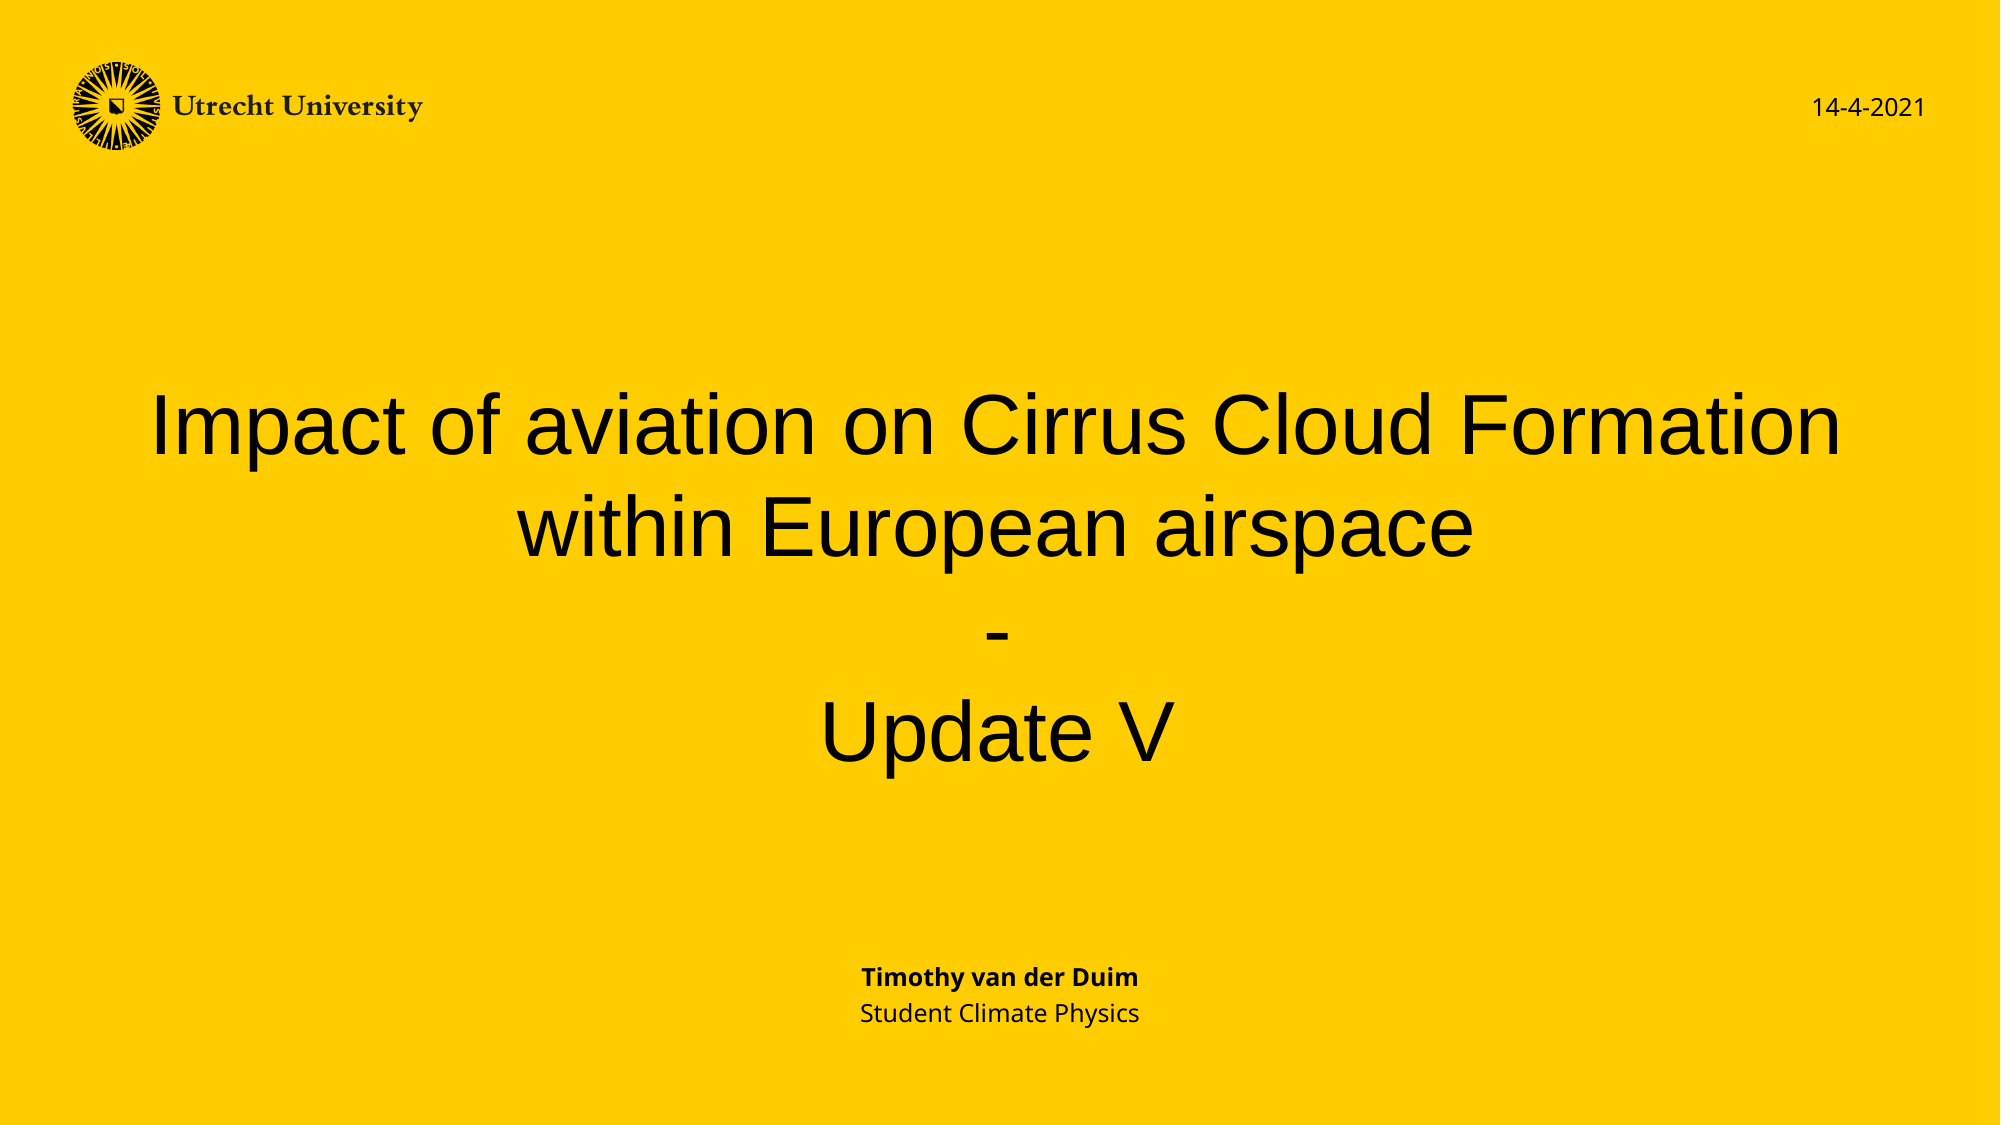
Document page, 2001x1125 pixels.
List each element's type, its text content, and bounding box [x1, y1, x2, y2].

list Timothy van der Duim [586, 952, 1414, 987]
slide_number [1638, 84, 1942, 120]
title Impact of aviation on Cirrus Cloud Formation within European airspace - Update V [64, 196, 1931, 952]
list Student Climate Physics [586, 987, 1414, 1032]
picture [0, 0, 526, 208]
